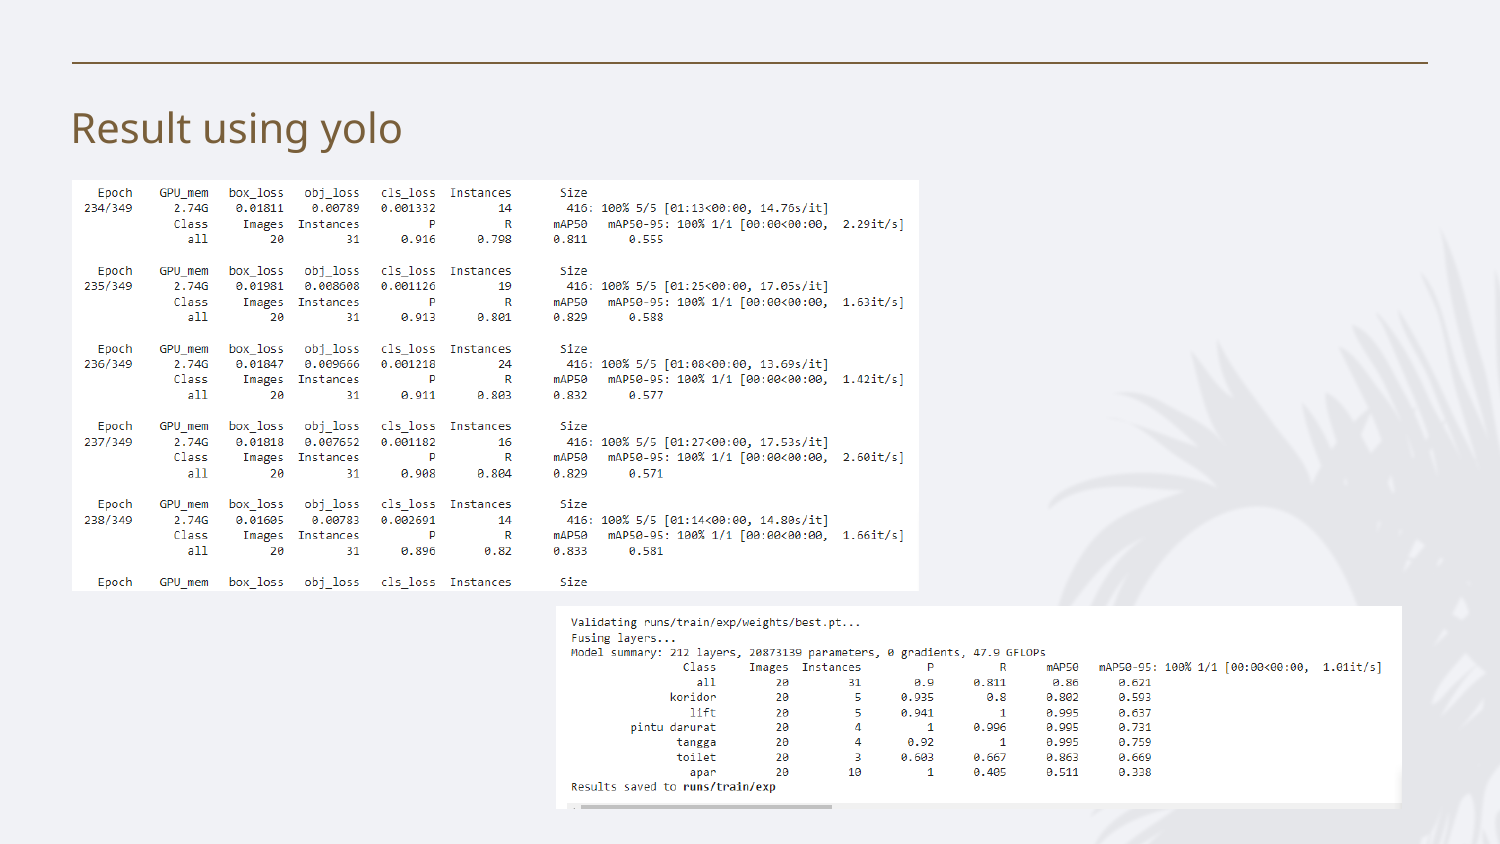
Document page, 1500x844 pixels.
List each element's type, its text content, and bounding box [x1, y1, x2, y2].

picture [555, 606, 1402, 809]
picture [71, 180, 919, 591]
title Result using yolo [55, 86, 1321, 181]
